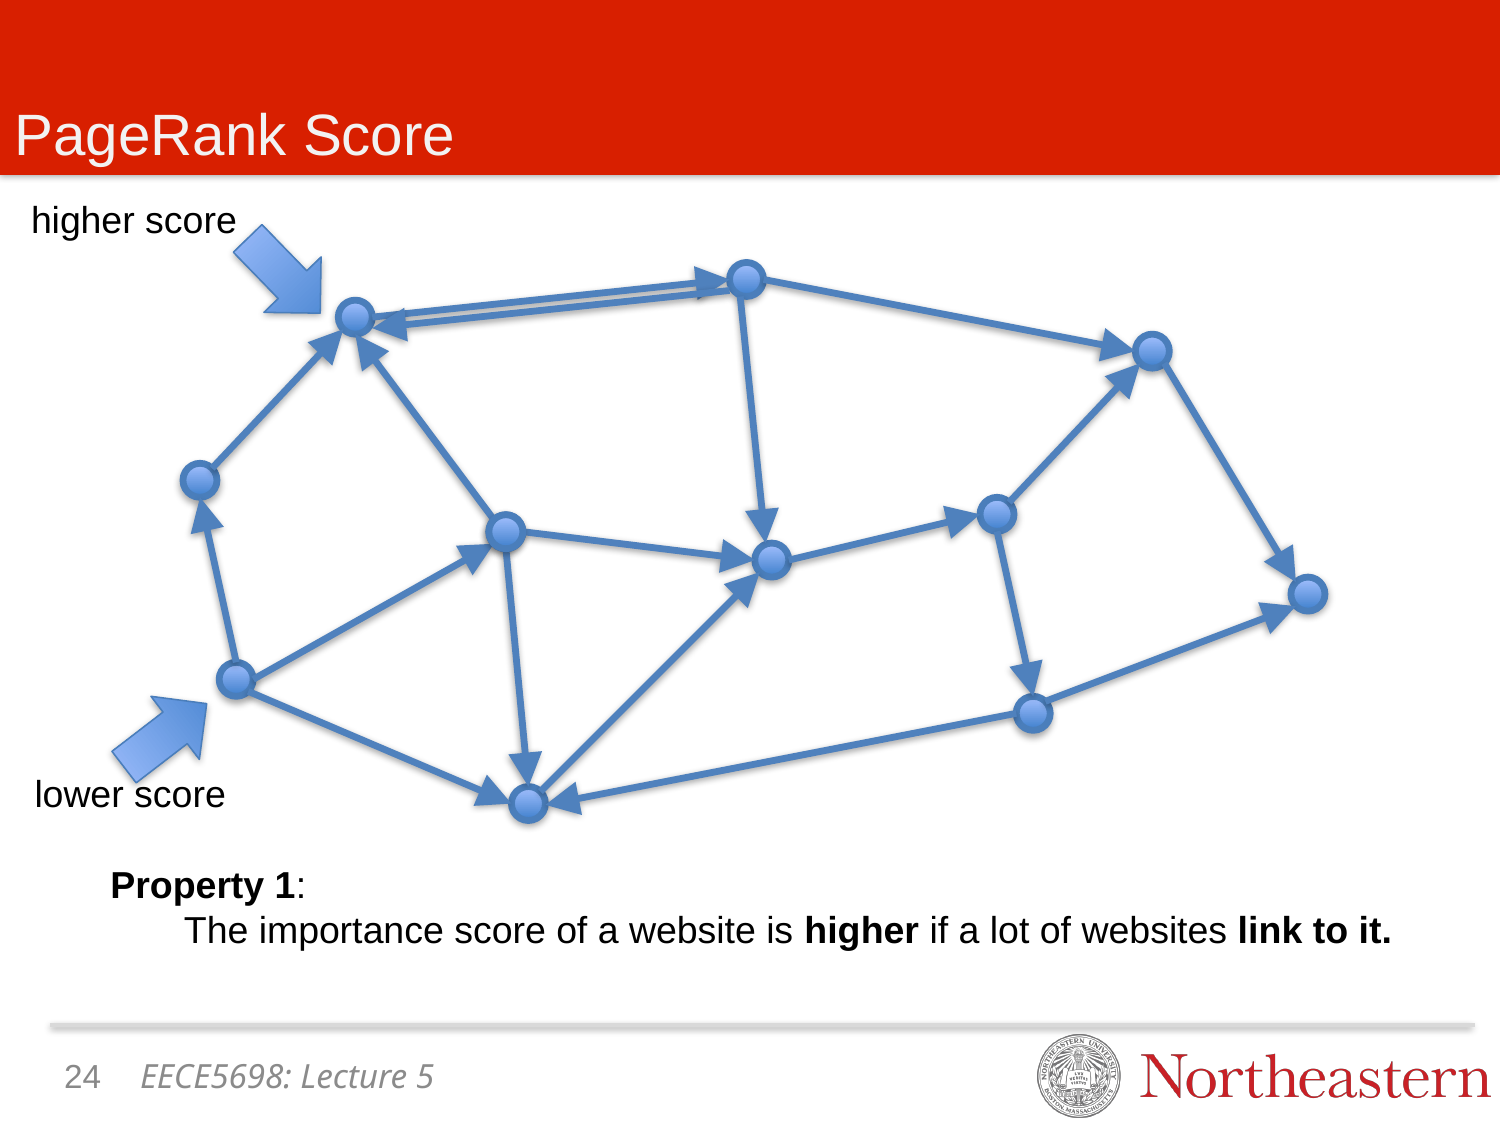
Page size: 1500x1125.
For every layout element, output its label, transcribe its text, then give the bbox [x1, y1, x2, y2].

footer EECE5698: Lecture 5 [125, 1045, 1029, 1105]
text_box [18, 695, 243, 824]
text_box Property 1: The importance score of a website is higher if a lot of websites link to it. [95, 853, 1432, 959]
picture [1037, 1034, 1491, 1118]
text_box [199, 497, 237, 663]
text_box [14, 188, 324, 329]
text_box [248, 691, 512, 804]
title PageRank Score [0, 0, 1500, 175]
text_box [182, 262, 1326, 821]
slide_number 23 [41, 1045, 117, 1105]
